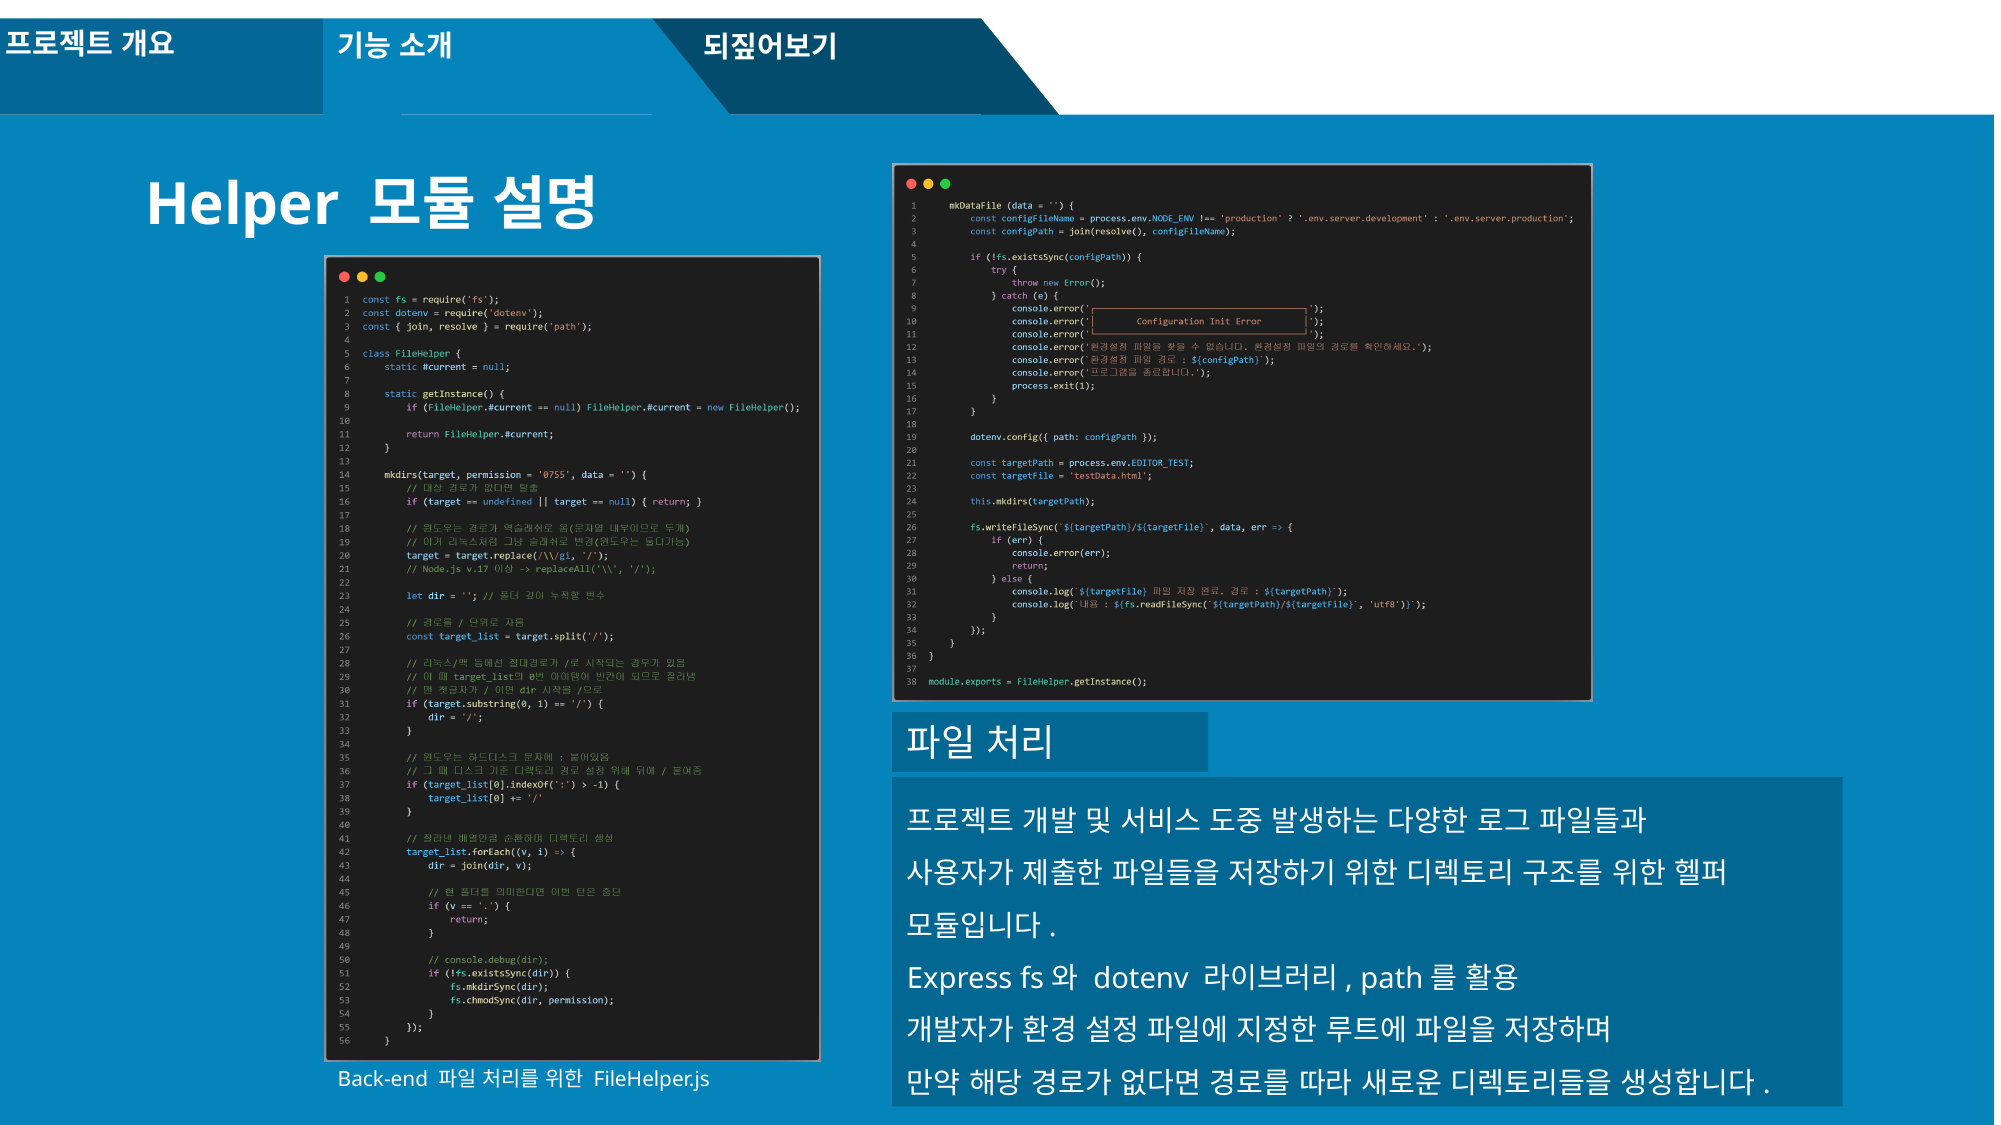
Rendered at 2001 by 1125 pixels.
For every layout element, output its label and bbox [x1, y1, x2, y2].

picture [893, 164, 1592, 701]
text_box [0, 18, 1994, 1125]
picture [325, 256, 820, 1061]
text_box [892, 712, 1843, 1051]
